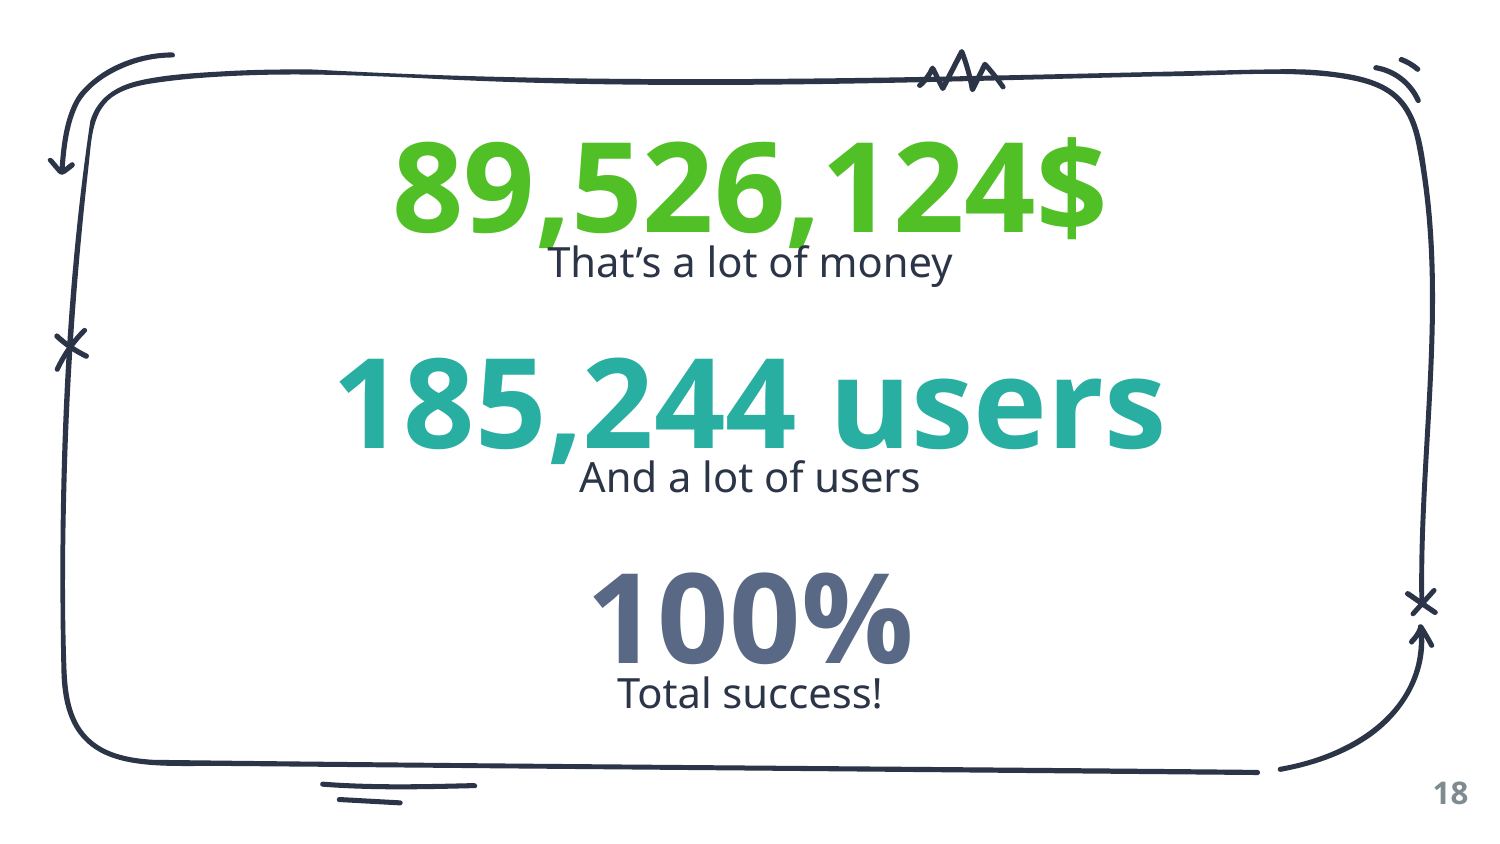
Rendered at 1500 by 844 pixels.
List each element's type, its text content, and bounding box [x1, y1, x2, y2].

slide_number 18 [1378, 769, 1469, 820]
subtitle That’s a lot of money [140, 235, 1360, 312]
subtitle Total success! [140, 666, 1360, 743]
title 100% [140, 550, 1360, 666]
title 185,244 users [140, 334, 1360, 451]
subtitle And a lot of users [140, 451, 1360, 528]
title 89,526,124$ [140, 118, 1360, 235]
